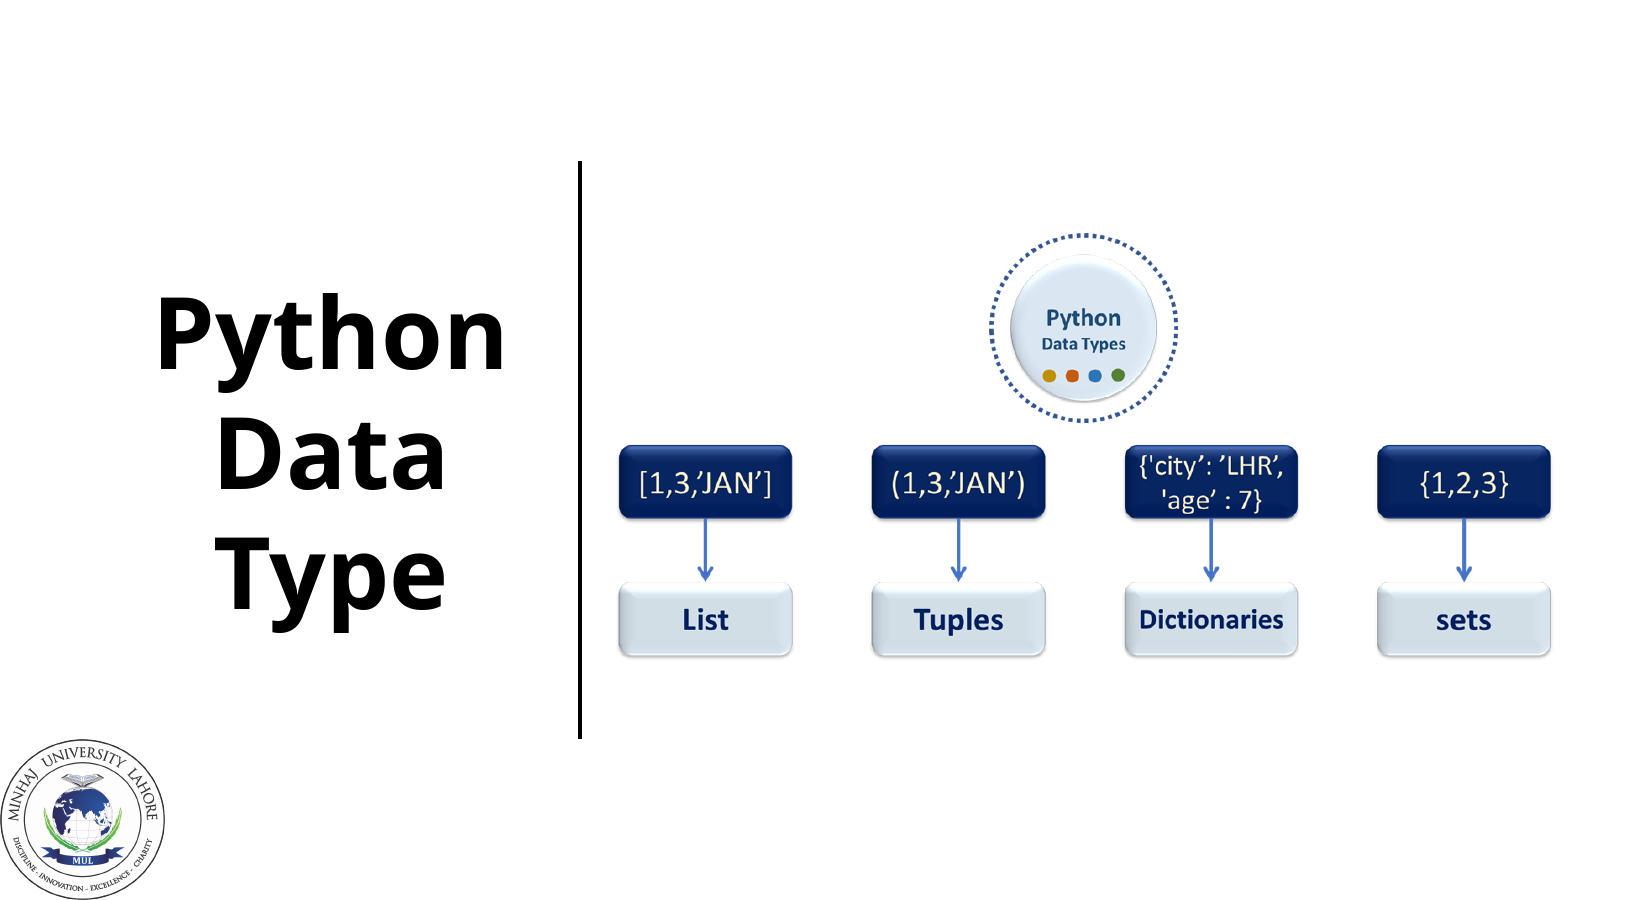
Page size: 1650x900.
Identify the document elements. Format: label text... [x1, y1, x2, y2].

title Python Data Type [82, 103, 580, 797]
picture [0, 739, 165, 900]
picture [611, 233, 1556, 667]
